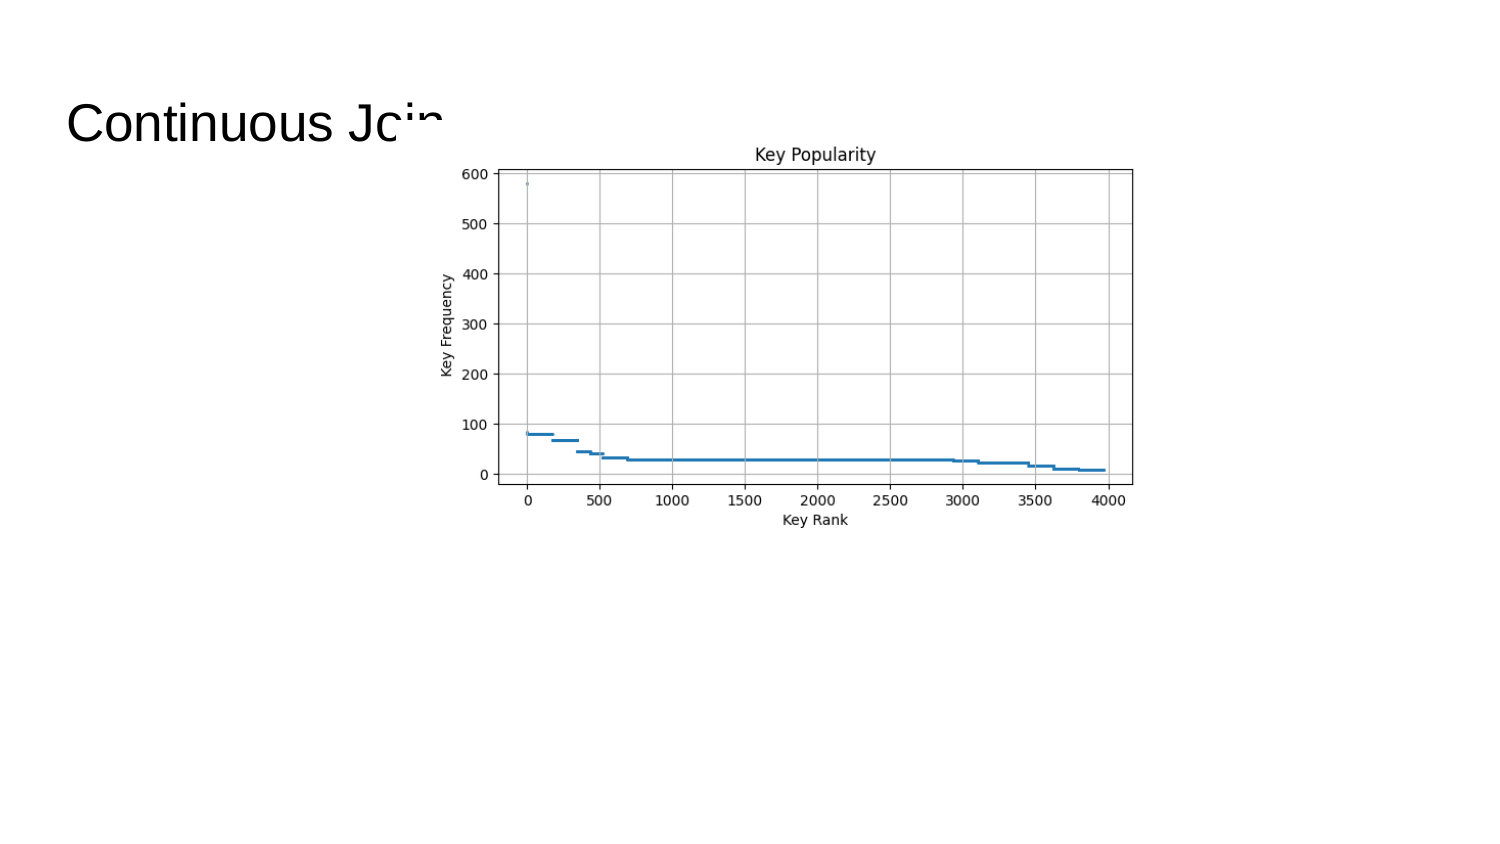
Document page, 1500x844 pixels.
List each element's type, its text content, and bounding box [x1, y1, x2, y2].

picture [396, 120, 1215, 530]
title Continuous Join [51, 72, 1449, 167]
